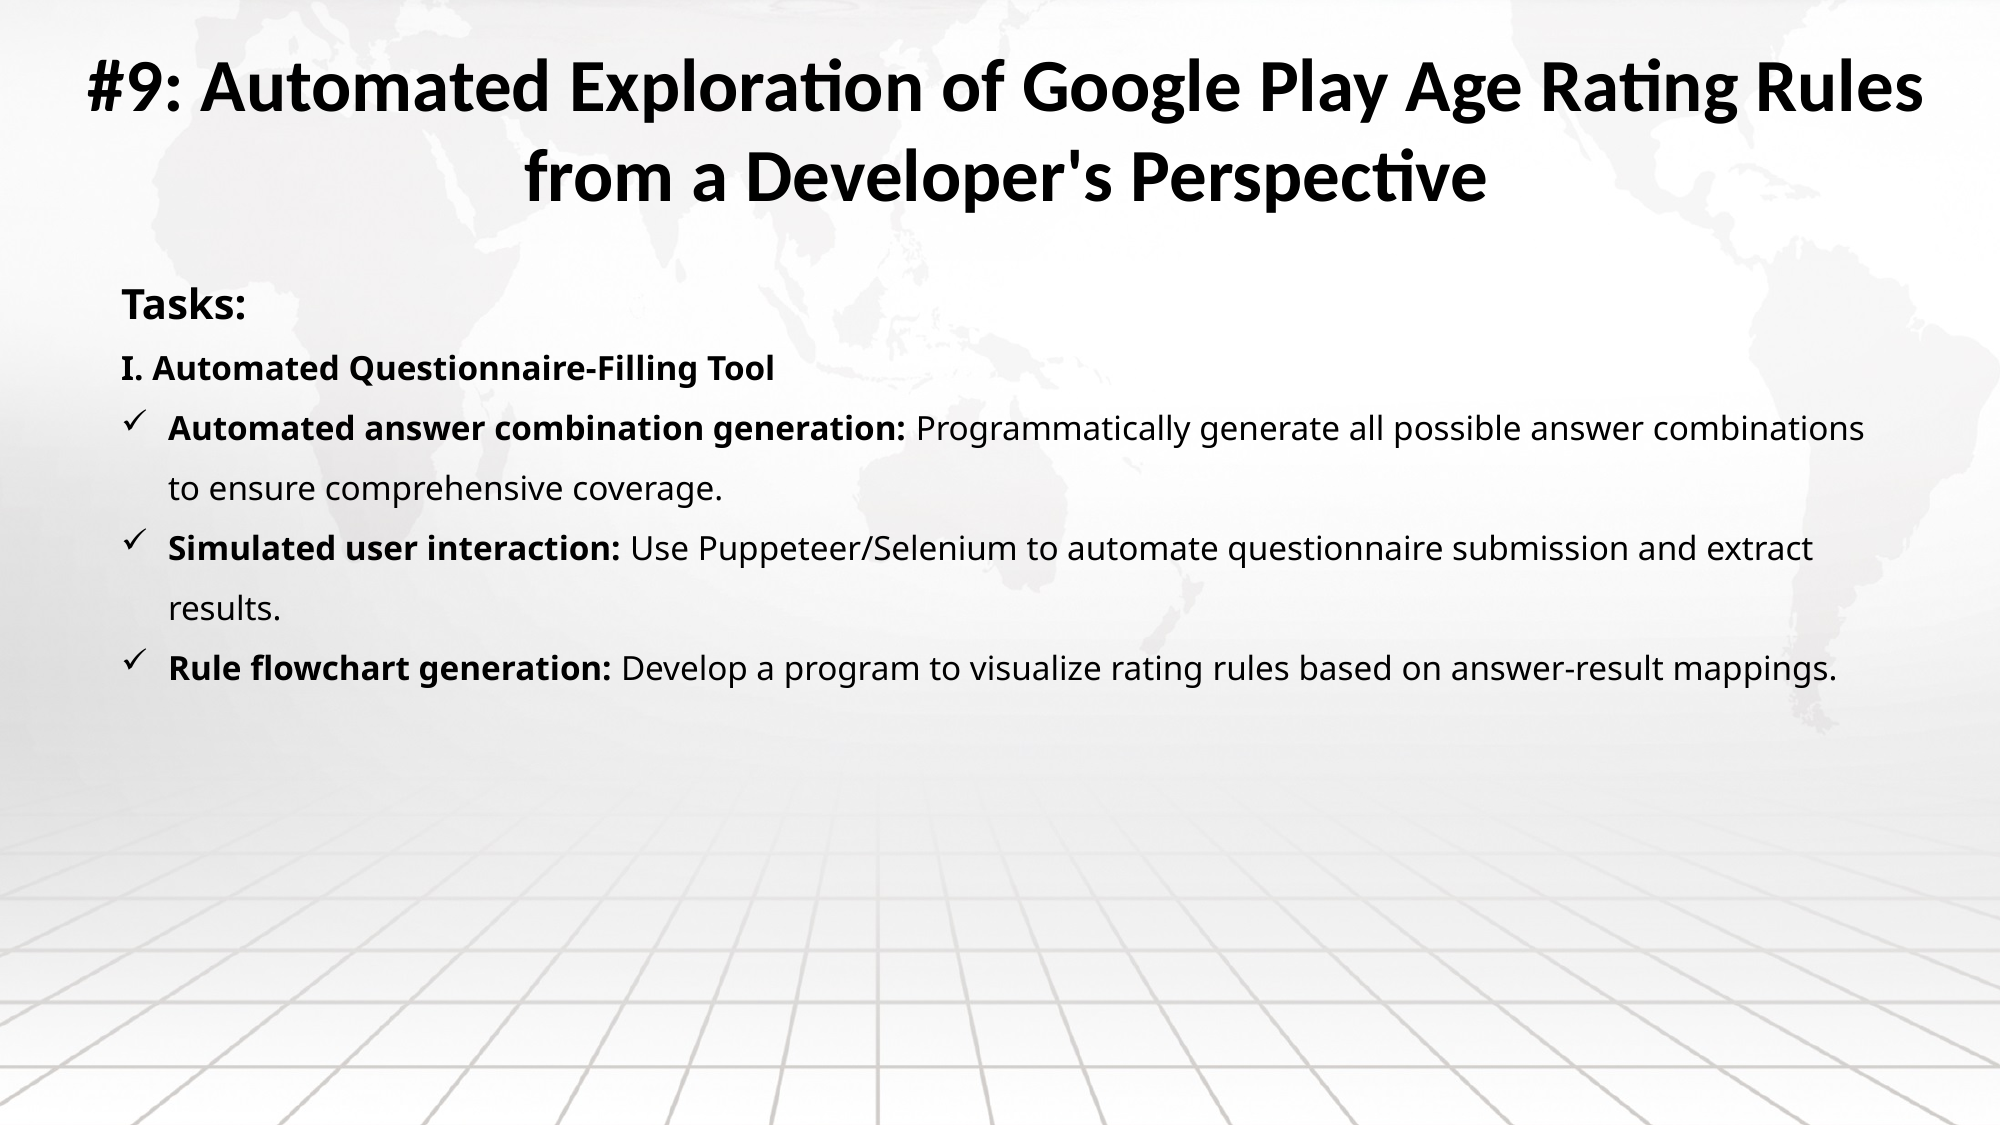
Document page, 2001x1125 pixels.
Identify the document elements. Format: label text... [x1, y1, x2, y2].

picture [0, 0, 2000, 1125]
text_box Tasks: I. Automated Questionnaire-Filling Tool Automated answer combination generation: Programmatically generate all possible answer combinations to ensure comprehensive coverage. Simulated user interaction: Use Puppeteer/Selenium to automate questionnaire submission and extract results. Rule flowchart generation: Develop a program to visualize rating rules based on answer-result mappings. [106, 245, 1907, 799]
text_box #9: Automated Exploration of Google Play Age Rating Rules from a Developer's Perspective [41, 28, 1973, 187]
